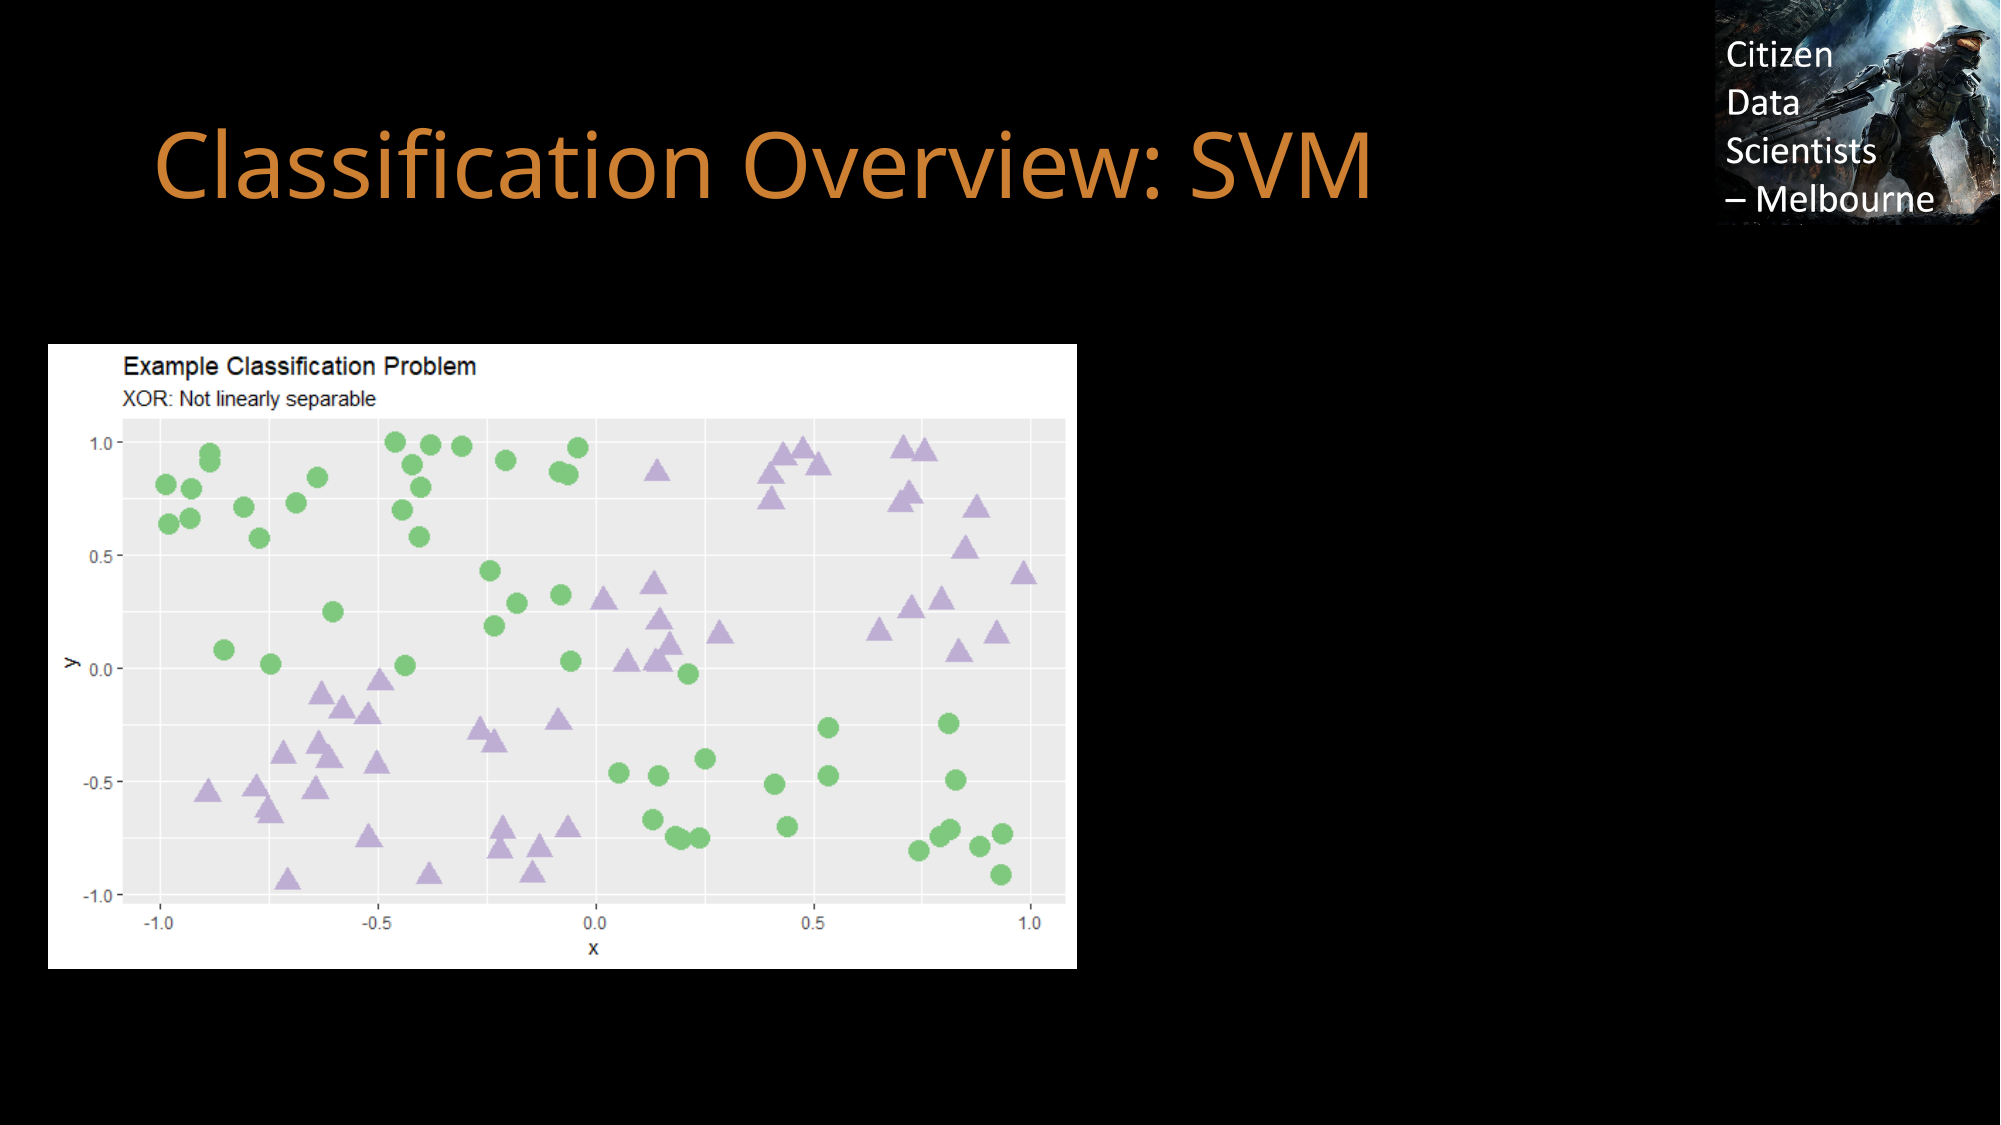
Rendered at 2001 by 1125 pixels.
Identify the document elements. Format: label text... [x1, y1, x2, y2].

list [48, 344, 1077, 969]
picture [1715, 0, 2000, 225]
title Classification Overview: SVM [137, 59, 1863, 278]
